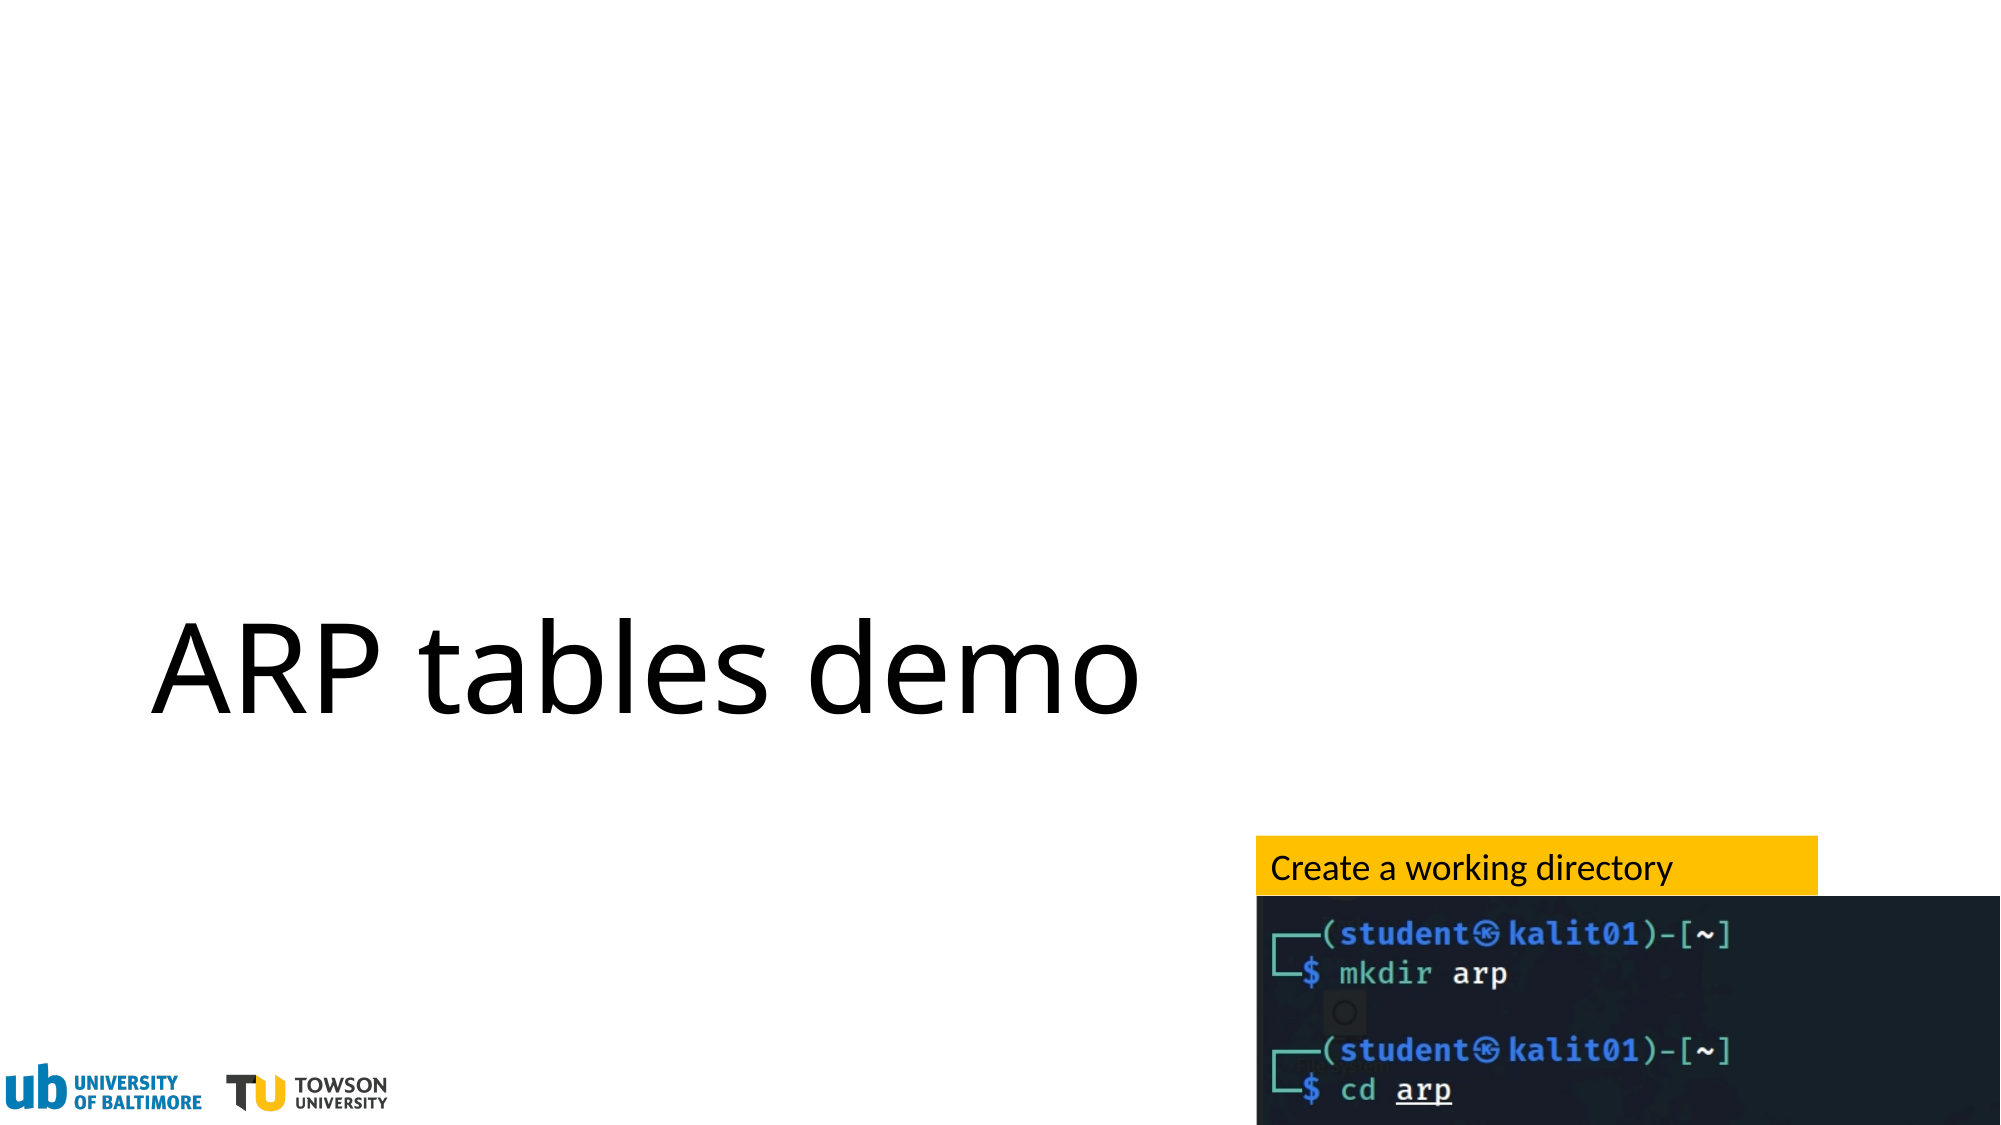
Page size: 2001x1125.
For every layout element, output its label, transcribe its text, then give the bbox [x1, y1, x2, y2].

title ARP tables demo [136, 280, 1862, 749]
picture [1256, 896, 2000, 1125]
text_box Create a working directory [1256, 835, 1818, 896]
picture [0, 1031, 407, 1125]
